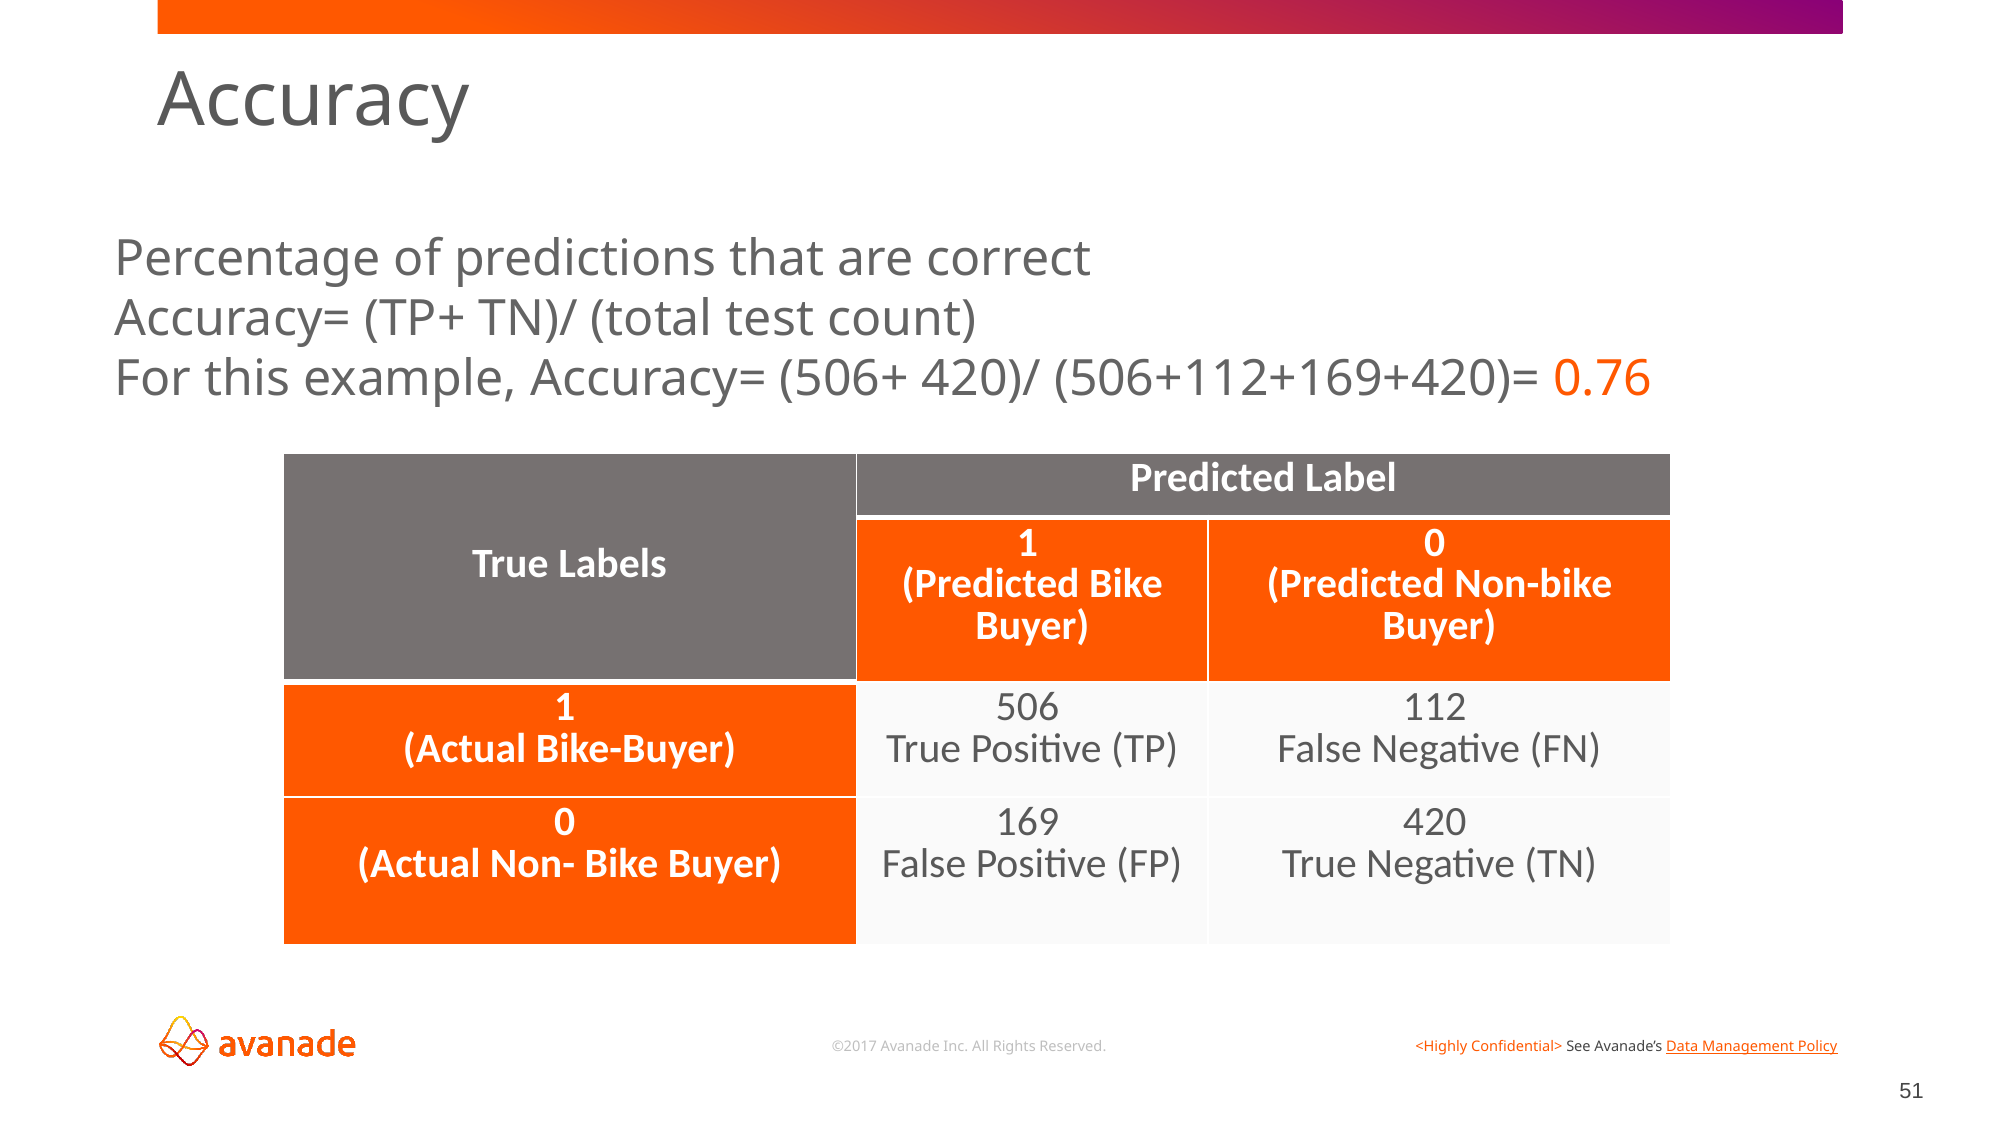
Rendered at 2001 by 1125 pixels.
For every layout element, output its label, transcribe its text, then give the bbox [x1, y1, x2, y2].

table_cell 0 (Predicted Non-bike Buyer) [1209, 520, 1670, 681]
table_cell 1 (Predicted Bike Buyer) [857, 520, 1207, 681]
table_cell 1 (Actual Bike-Buyer) [284, 685, 856, 796]
text_box Accuracy [157, 68, 1937, 218]
table_cell 169 False Positive (FP) [857, 798, 1207, 944]
table_cell 0 (Actual Non- Bike Buyer) [284, 798, 856, 944]
table_header True Labels [284, 454, 856, 679]
table_header Predicted Label [857, 454, 1670, 515]
picture [138, 995, 384, 1086]
slide_number 51 [1842, 450, 1924, 1103]
table_cell 506 True Positive (TP) [857, 683, 1207, 796]
table_cell 420 True Negative (TN) [1209, 798, 1670, 944]
table_cell 112 False Negative (FN) [1209, 683, 1670, 796]
text_box Percentage of predictions that are correct Accuracy= (TP+ TN)/ (total test count) For this example, Accuracy= (506+ 420)/ (506+112+169+420)= 0.76 [99, 218, 1667, 413]
